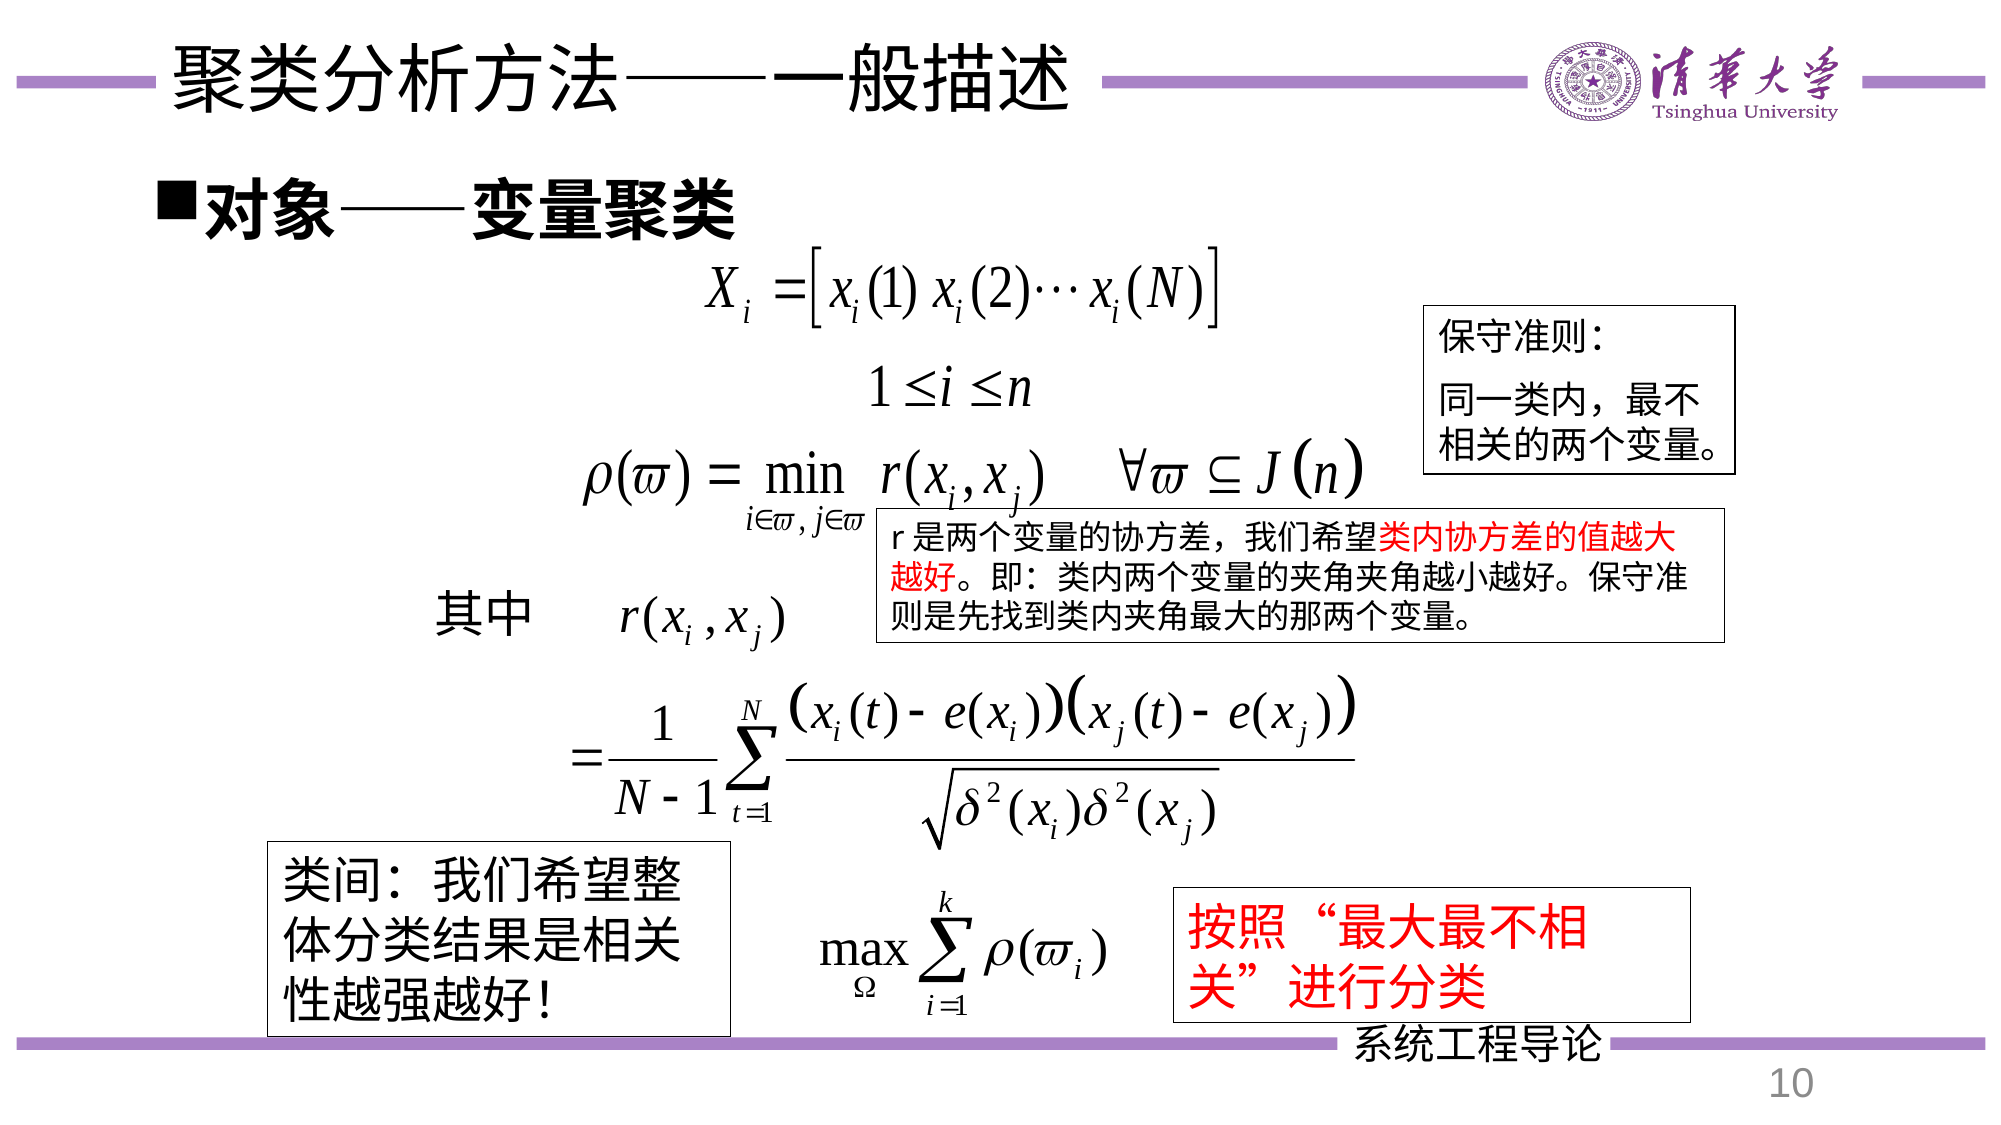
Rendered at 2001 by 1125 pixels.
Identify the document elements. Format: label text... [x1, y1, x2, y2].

title 聚类分析方法——一般描述 [155, 0, 1103, 191]
picture [1652, 46, 1838, 121]
slide_number 10 [1610, 1051, 1830, 1112]
text_box 类间：我们希望整体分类结果是相关性越强越好！ [267, 841, 731, 1037]
picture [1545, 42, 1641, 121]
list 对象——变量聚类 [137, 169, 1863, 1010]
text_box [419, 243, 1736, 1029]
